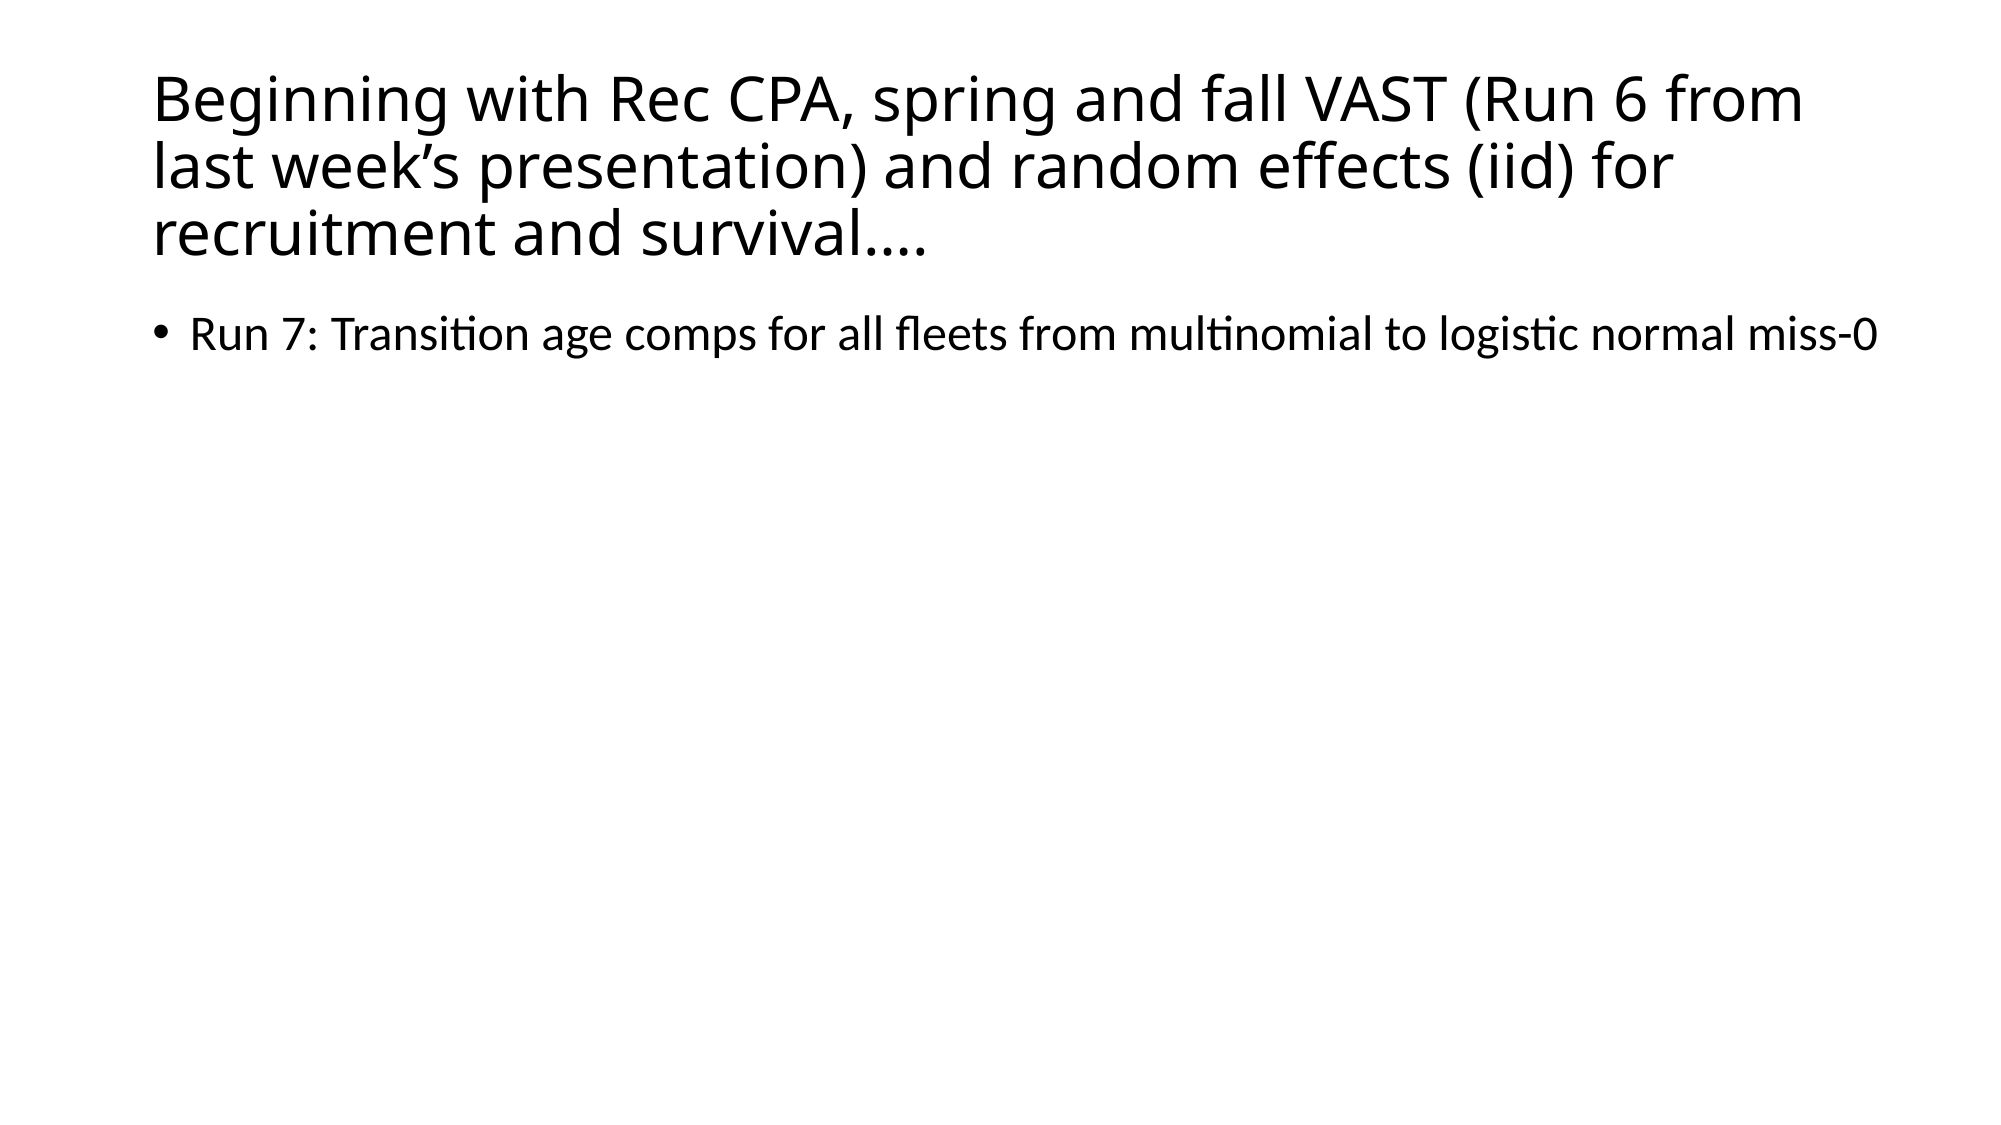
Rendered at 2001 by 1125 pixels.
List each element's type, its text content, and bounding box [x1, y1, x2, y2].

list Run 7: Transition age comps for all fleets from multinomial to logistic normal miss-0 [137, 299, 1916, 1014]
title Beginning with Rec CPA, spring and fall VAST (Run 6 from last week’s presentation) and random effects (iid) for recruitment and survival…. [137, 59, 1863, 278]
